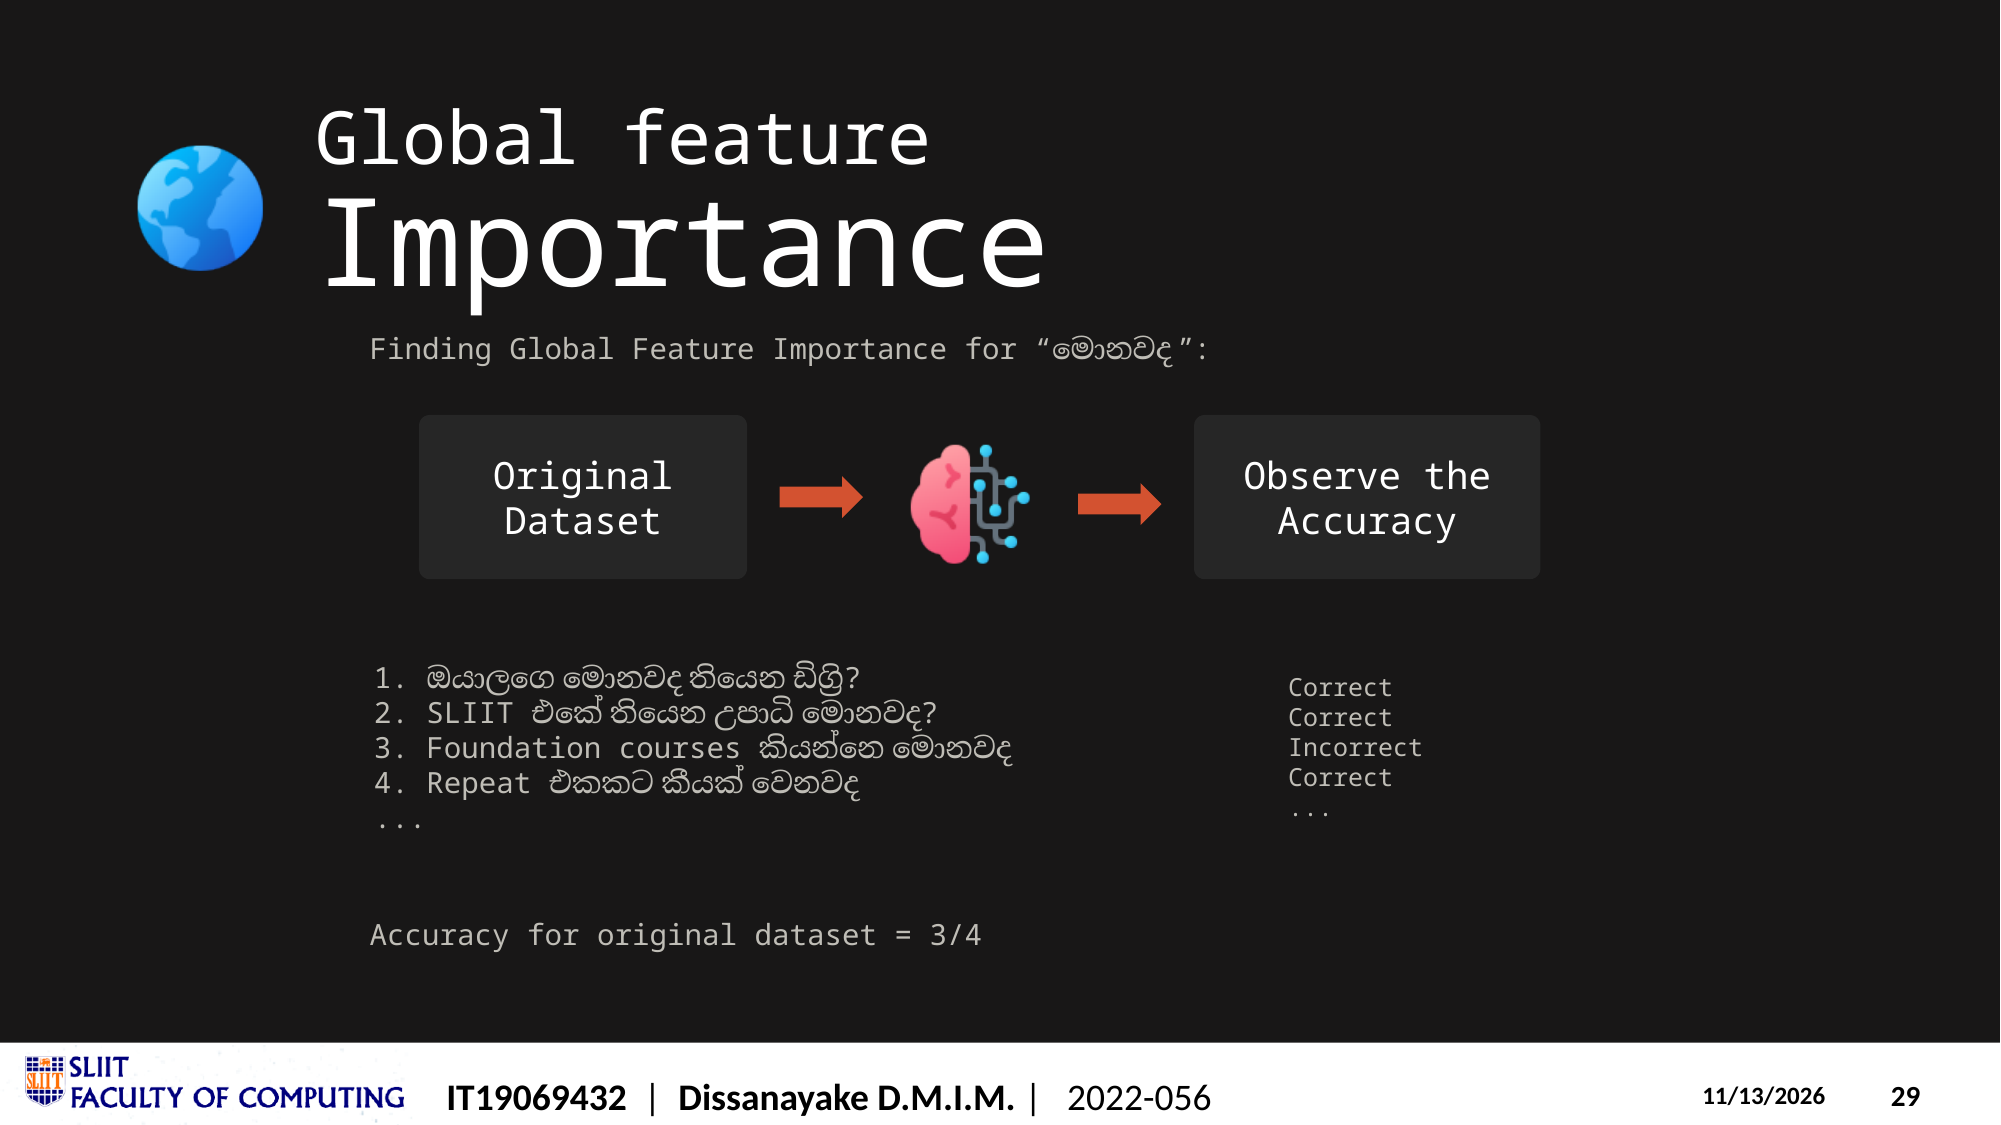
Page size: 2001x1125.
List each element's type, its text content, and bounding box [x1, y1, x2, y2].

text_box Correct Correct Incorrect Correct ... [1267, 603, 1632, 891]
picture [895, 429, 1046, 580]
text_box 1. ඔයාලගෙ මොනවද තියෙන ඩිග්‍රි? 2. SLIIT එකේ තියෙන උපාධි මොනවද? 3. Foundation courses කියන්නෙ මොනවද 4. Repeat එකකට කීයක් වෙනවද ... [352, 603, 1142, 891]
text_box [1077, 480, 1163, 528]
text_box Original Dataset [417, 413, 749, 581]
text_box Global feature Importance [299, 93, 1878, 321]
text_box Accuracy for original dataset = 3/4 [352, 906, 1266, 961]
picture [125, 133, 276, 284]
text_box Observe the Accuracy [1193, 413, 1542, 581]
picture [0, 1045, 413, 1125]
text_box Finding Global Feature Importance for “මොනවද ”: [352, 321, 1613, 375]
text_box [778, 473, 865, 521]
